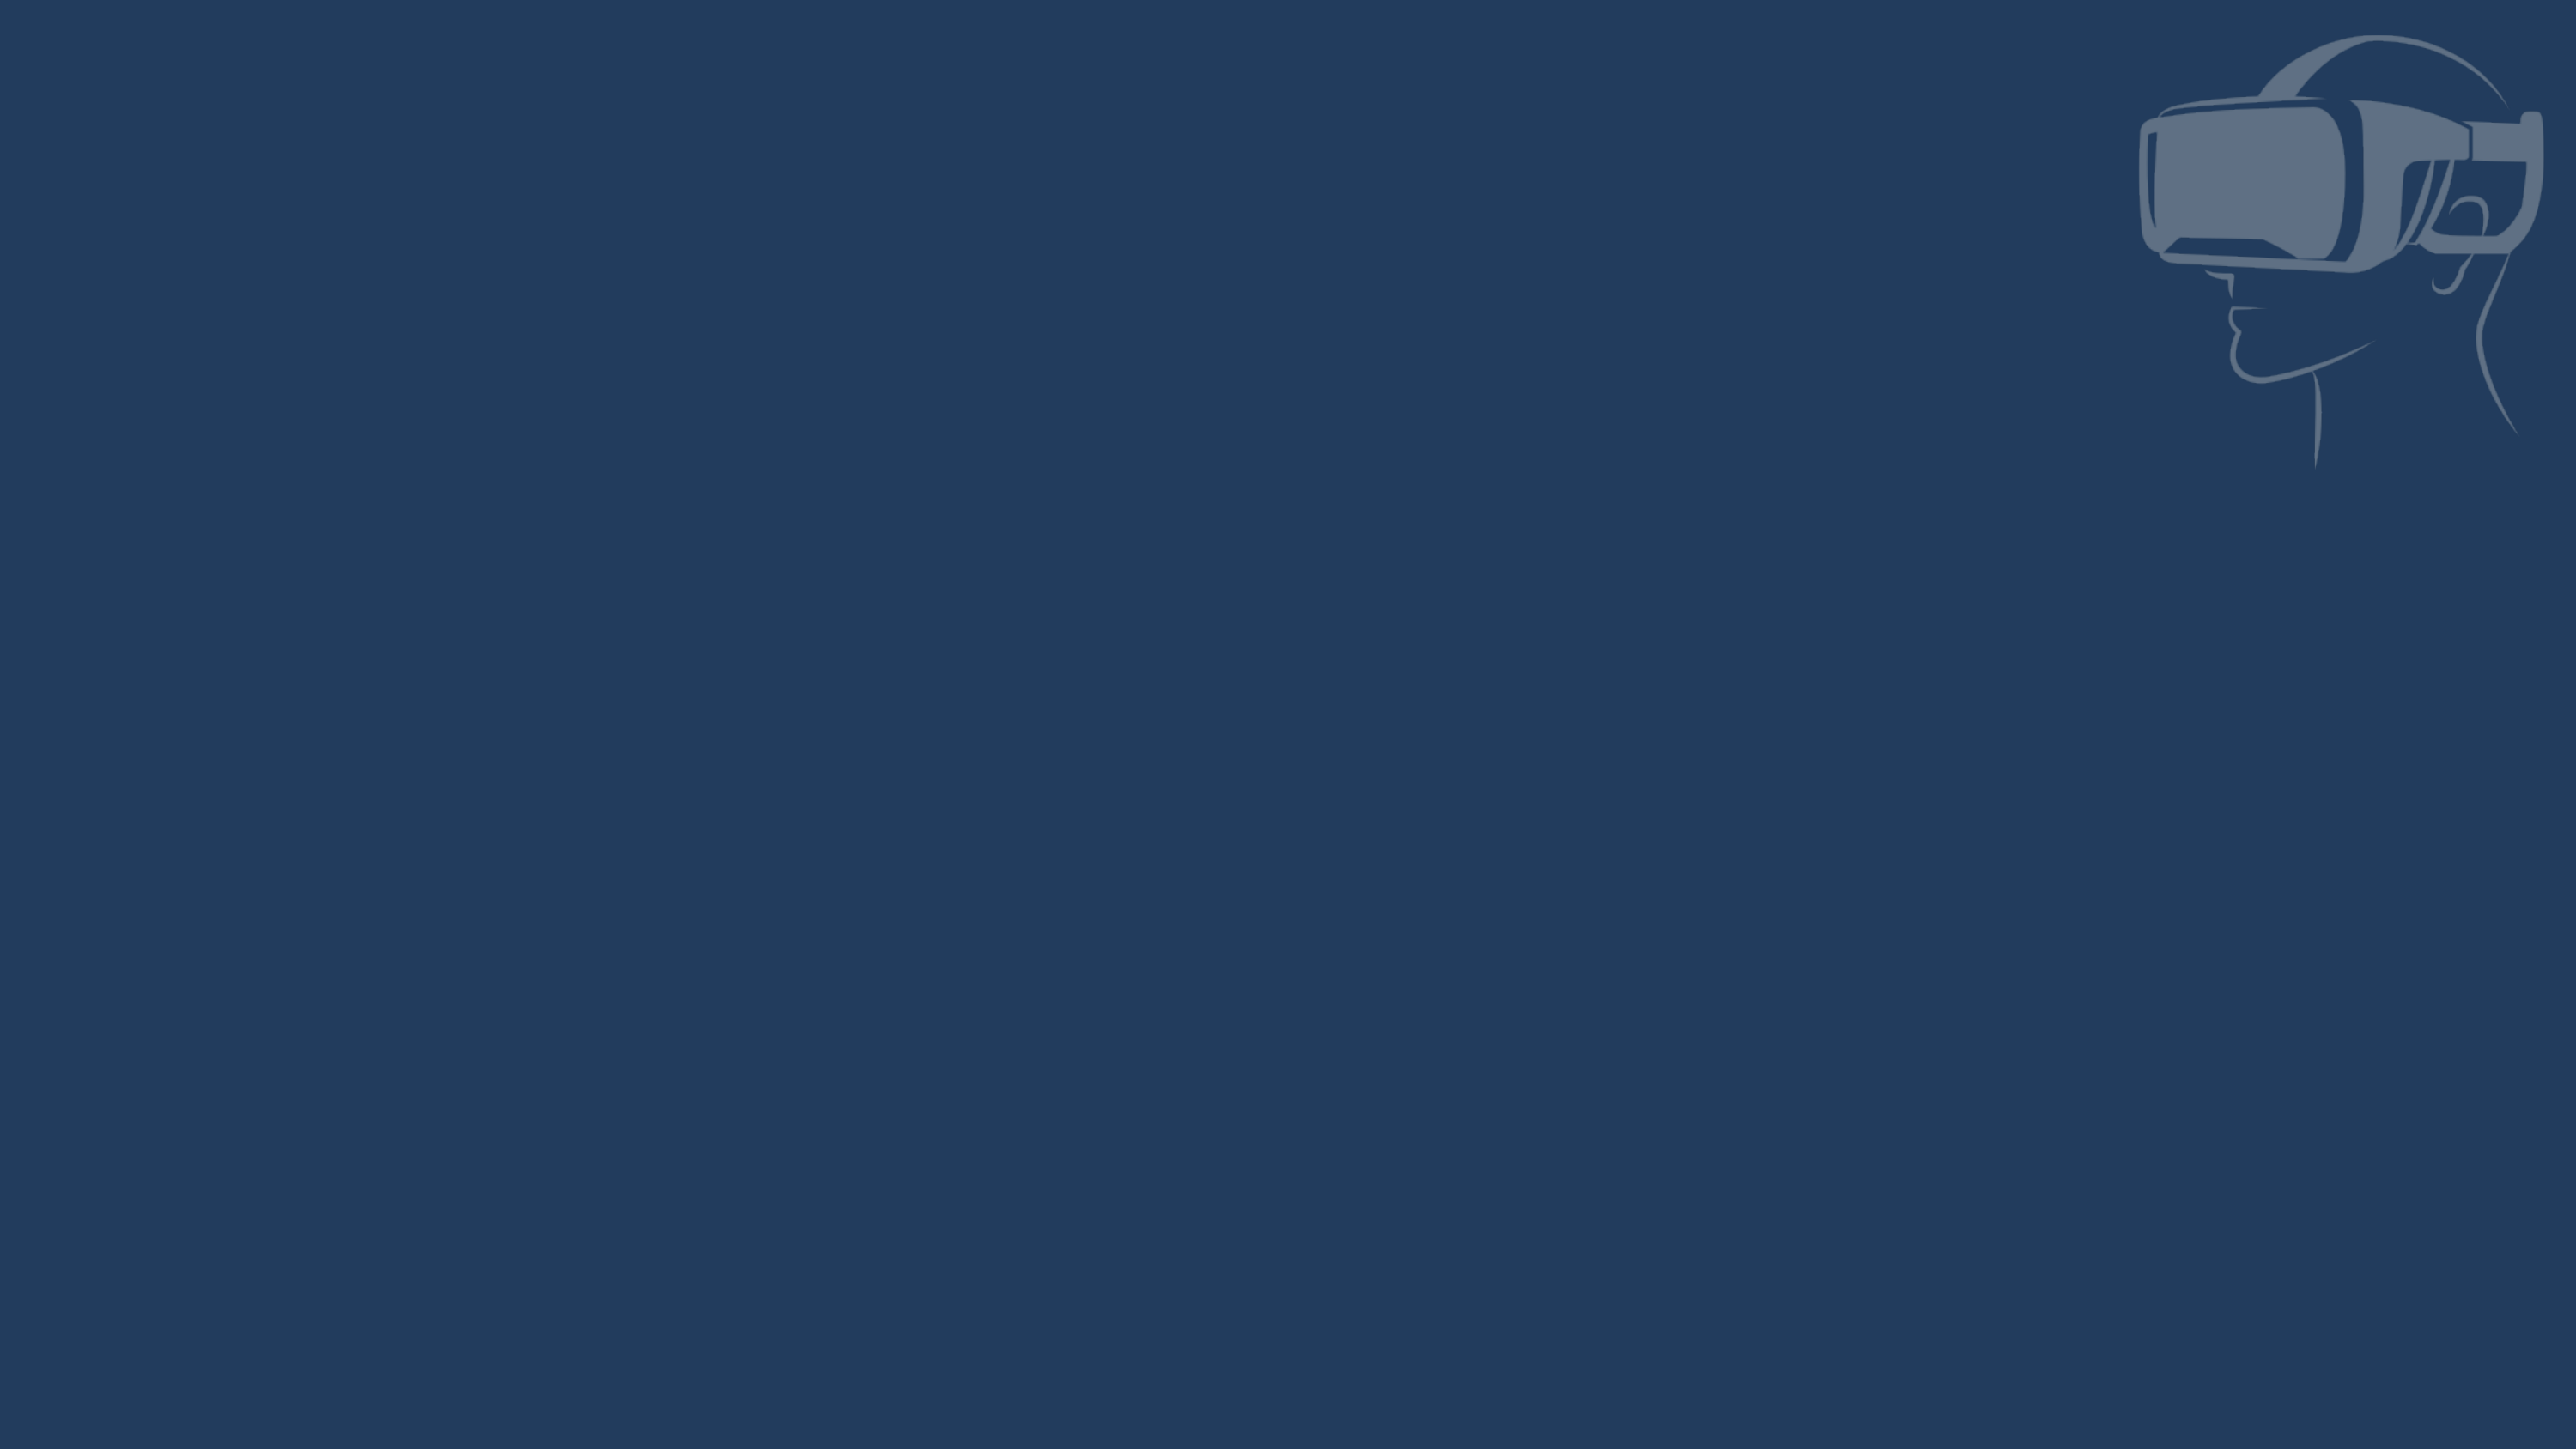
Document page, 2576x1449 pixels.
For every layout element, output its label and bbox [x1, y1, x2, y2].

text_box [2138, 35, 2546, 470]
